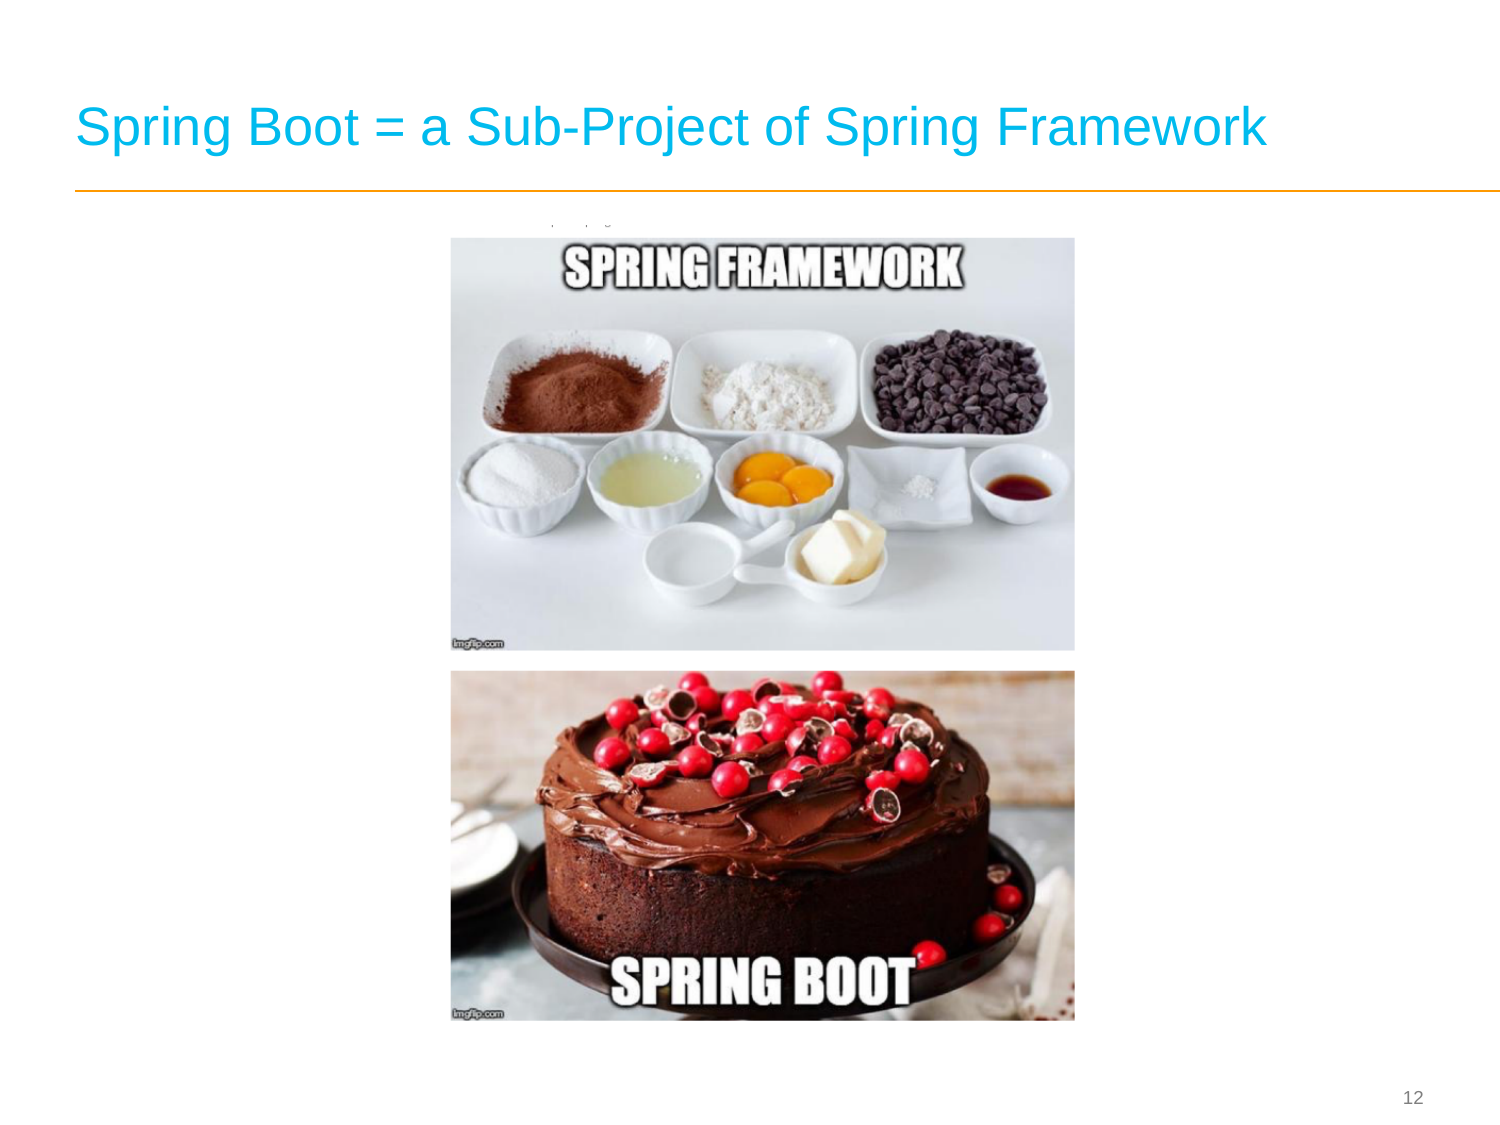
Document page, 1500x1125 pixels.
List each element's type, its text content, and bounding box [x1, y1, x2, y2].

picture [422, 224, 1080, 1024]
title Spring Boot = a Sub-Project of Spring Framework [75, 27, 1422, 157]
